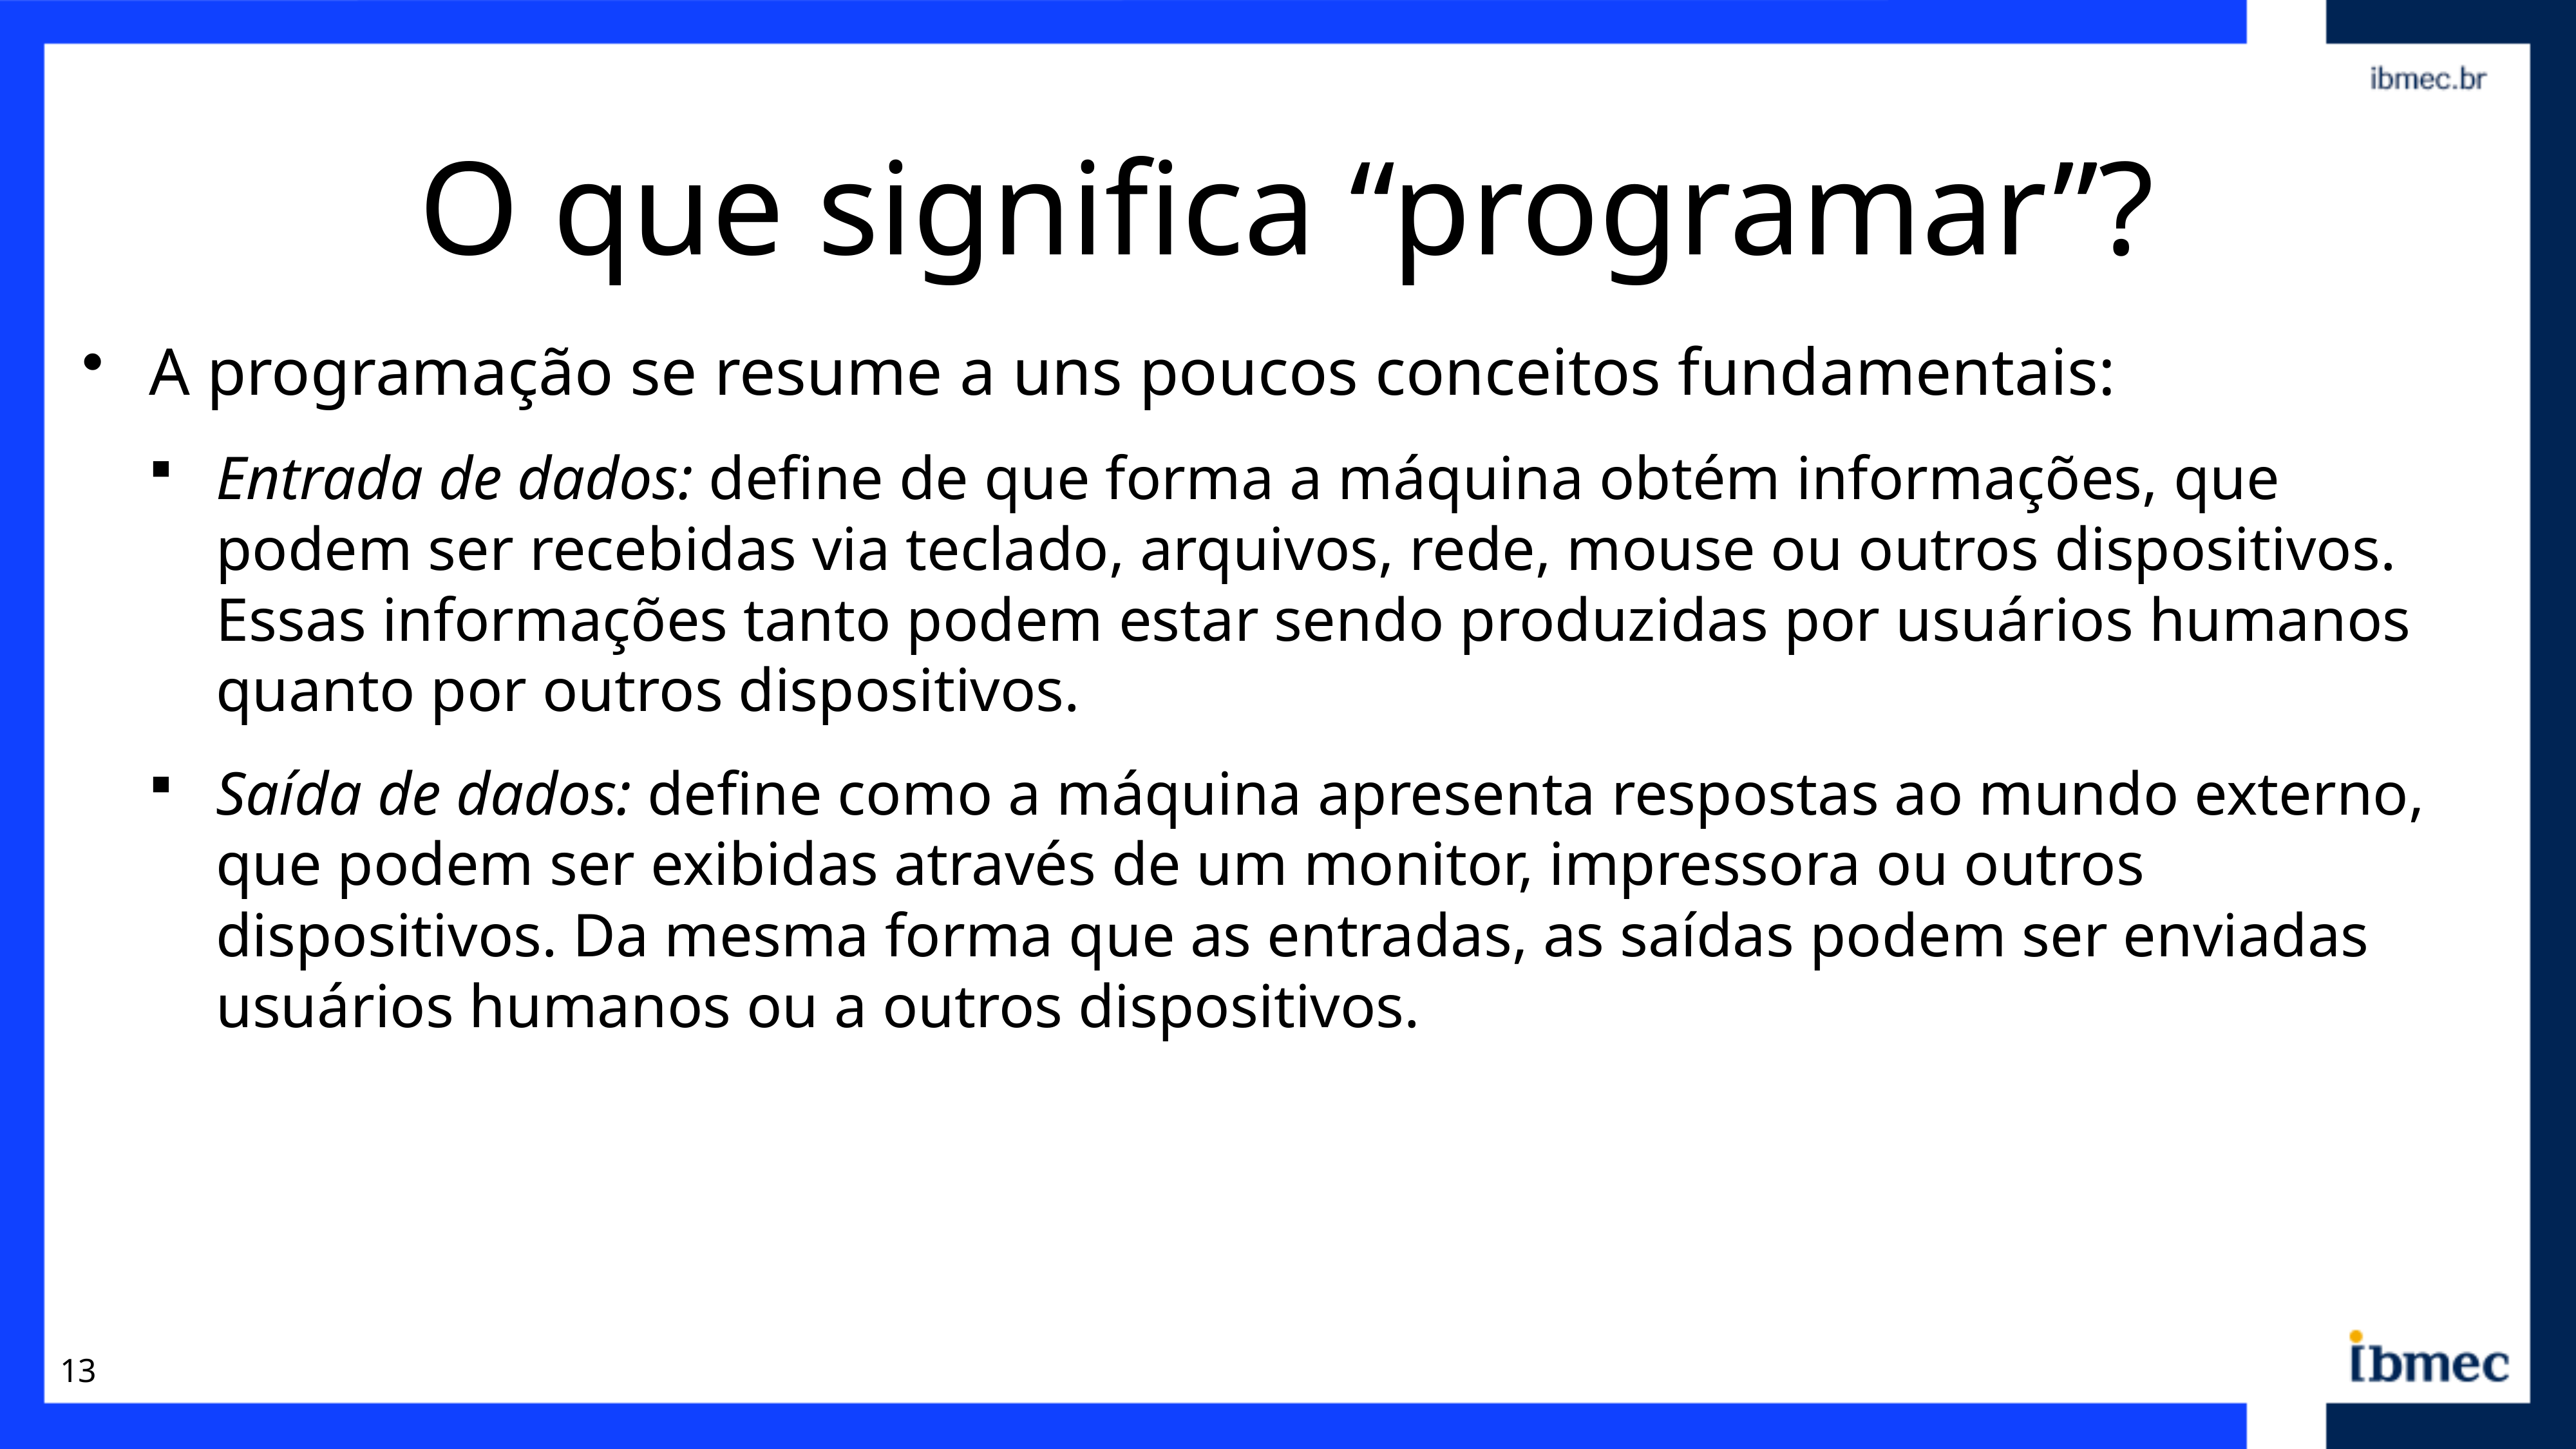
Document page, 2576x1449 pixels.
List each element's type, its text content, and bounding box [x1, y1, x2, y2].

list A programação se resume a uns poucos conceitos fundamentais: Entrada de dados: define de que forma a máquina obtém informações, que podem ser recebidas via teclado, arquivos, rede, mouse ou outros dispositivos. Essas informações tanto podem estar sendo produzidas por usuários humanos quanto por outros dispositivos. Saída de dados: define como a máquina apresenta respostas ao mundo externo, que podem ser exibidas através de um monitor, impressora ou outros dispositivos. Da mesma forma que as entradas, as saídas podem ser enviadas usuários humanos ou a outros dispositivos. [76, 325, 2498, 1327]
picture [0, 0, 2576, 1449]
title O que significa “programar”? [76, 104, 2498, 303]
slide_number 13 [54, 1344, 103, 1449]
